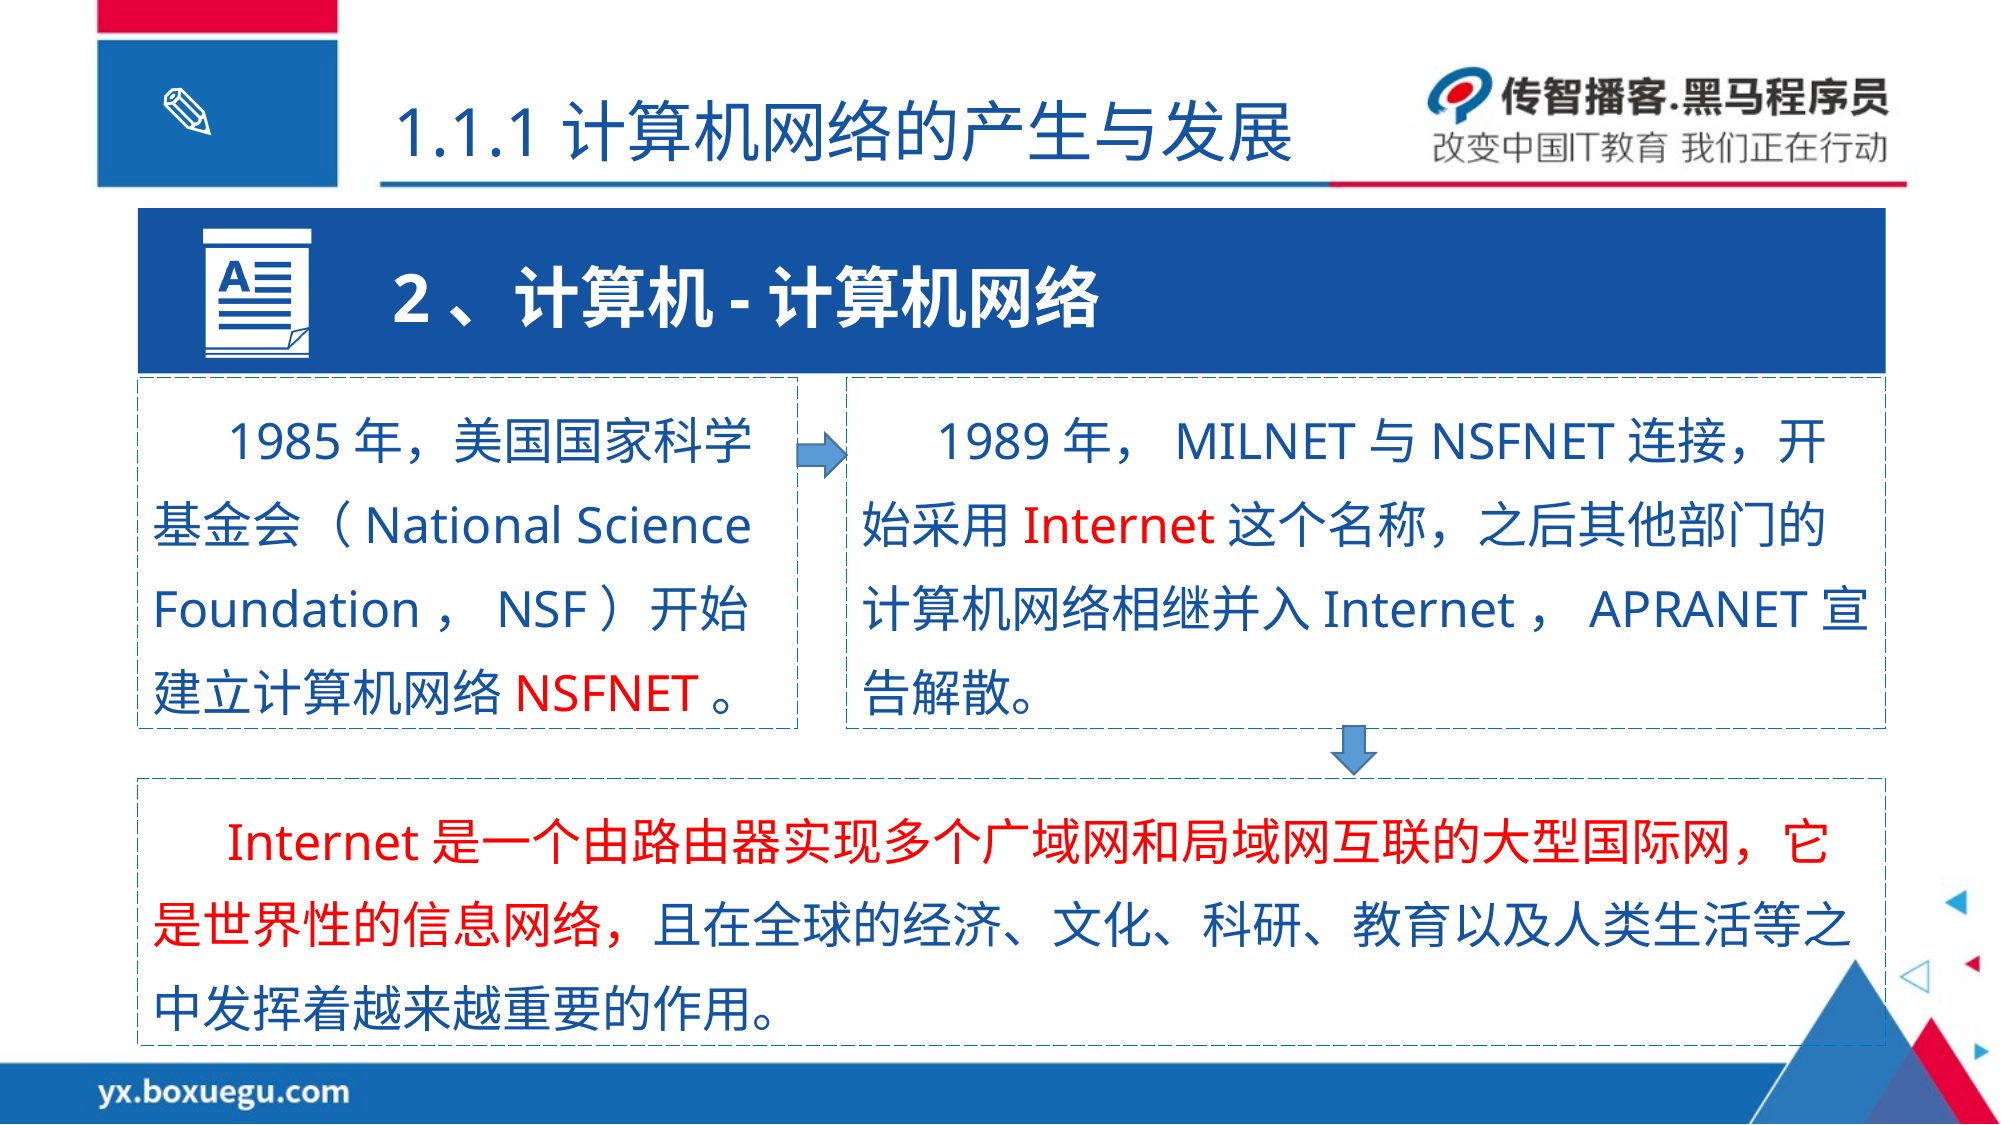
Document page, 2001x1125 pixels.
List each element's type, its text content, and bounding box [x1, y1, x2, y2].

text_box 1.1.1计算机网络的产生与发展 [378, 82, 1315, 177]
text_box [797, 377, 1886, 724]
text_box 1985年，美国国家科学基金会（National Science Foundation，NSF）开始建立计算机网络NSFNET。 [137, 377, 798, 726]
picture [0, 0, 2000, 1124]
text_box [137, 726, 1886, 1049]
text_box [137, 208, 1886, 374]
